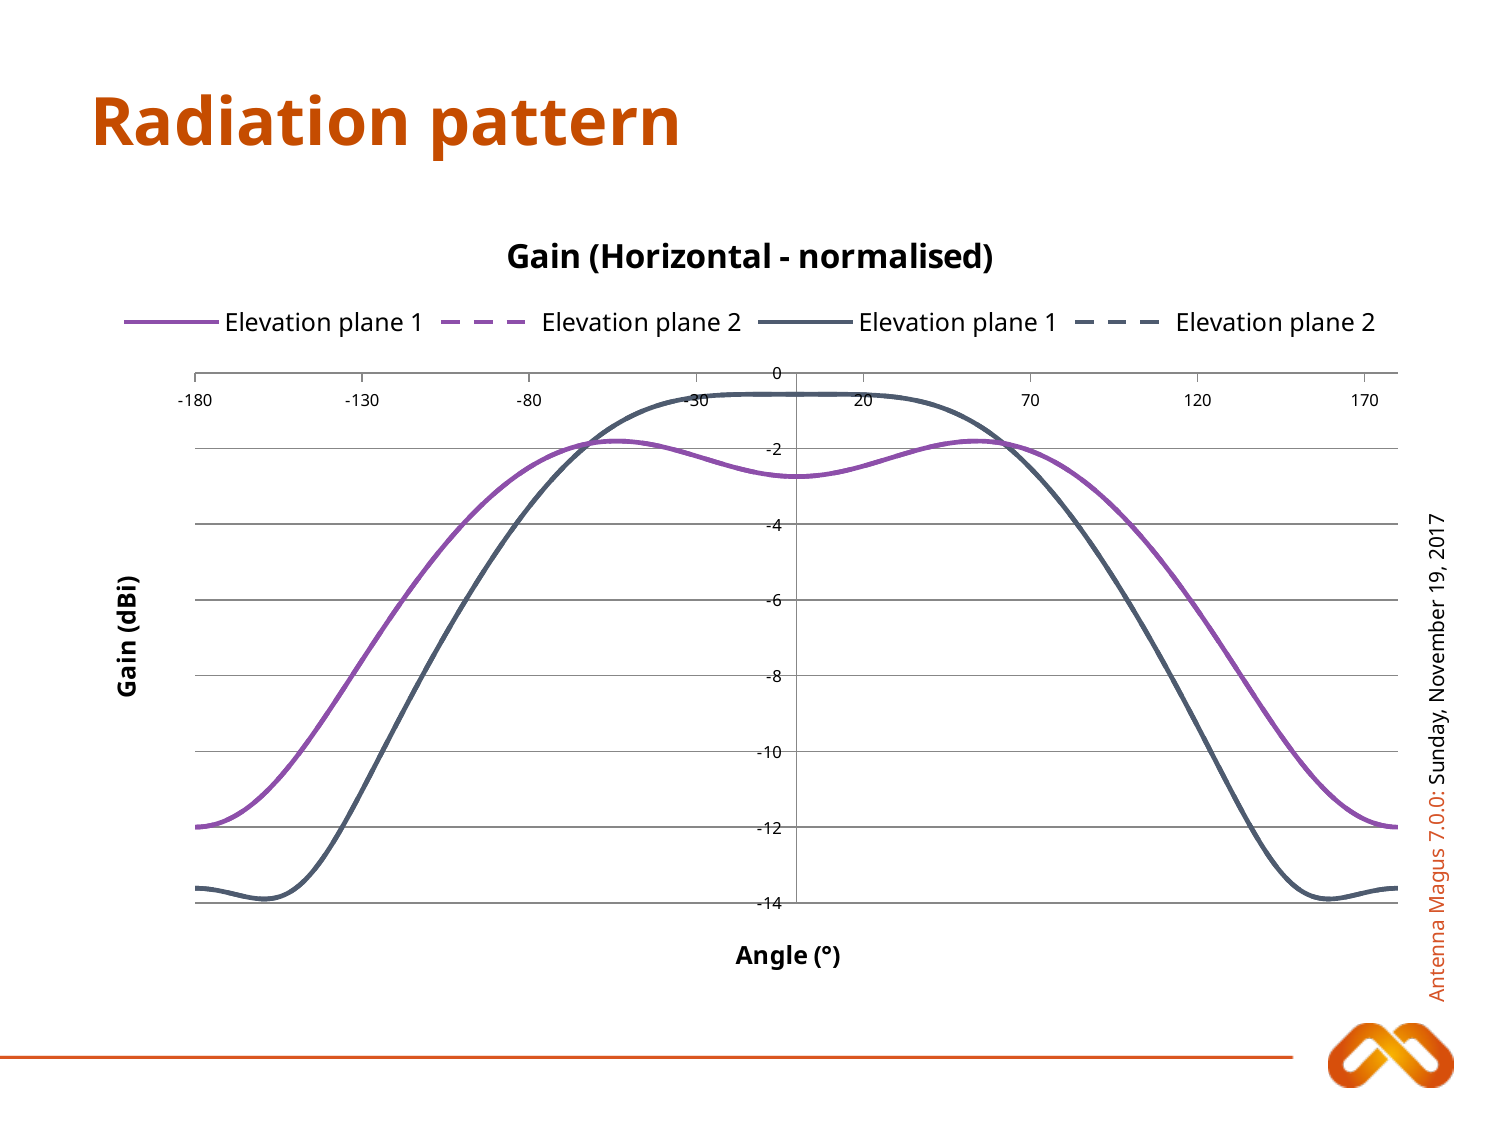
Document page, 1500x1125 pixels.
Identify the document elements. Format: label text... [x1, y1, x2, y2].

title Radiation pattern [74, 24, 1426, 199]
picture [0, 902, 1294, 1059]
picture [1328, 1023, 1454, 1088]
chart [74, 199, 1426, 1006]
